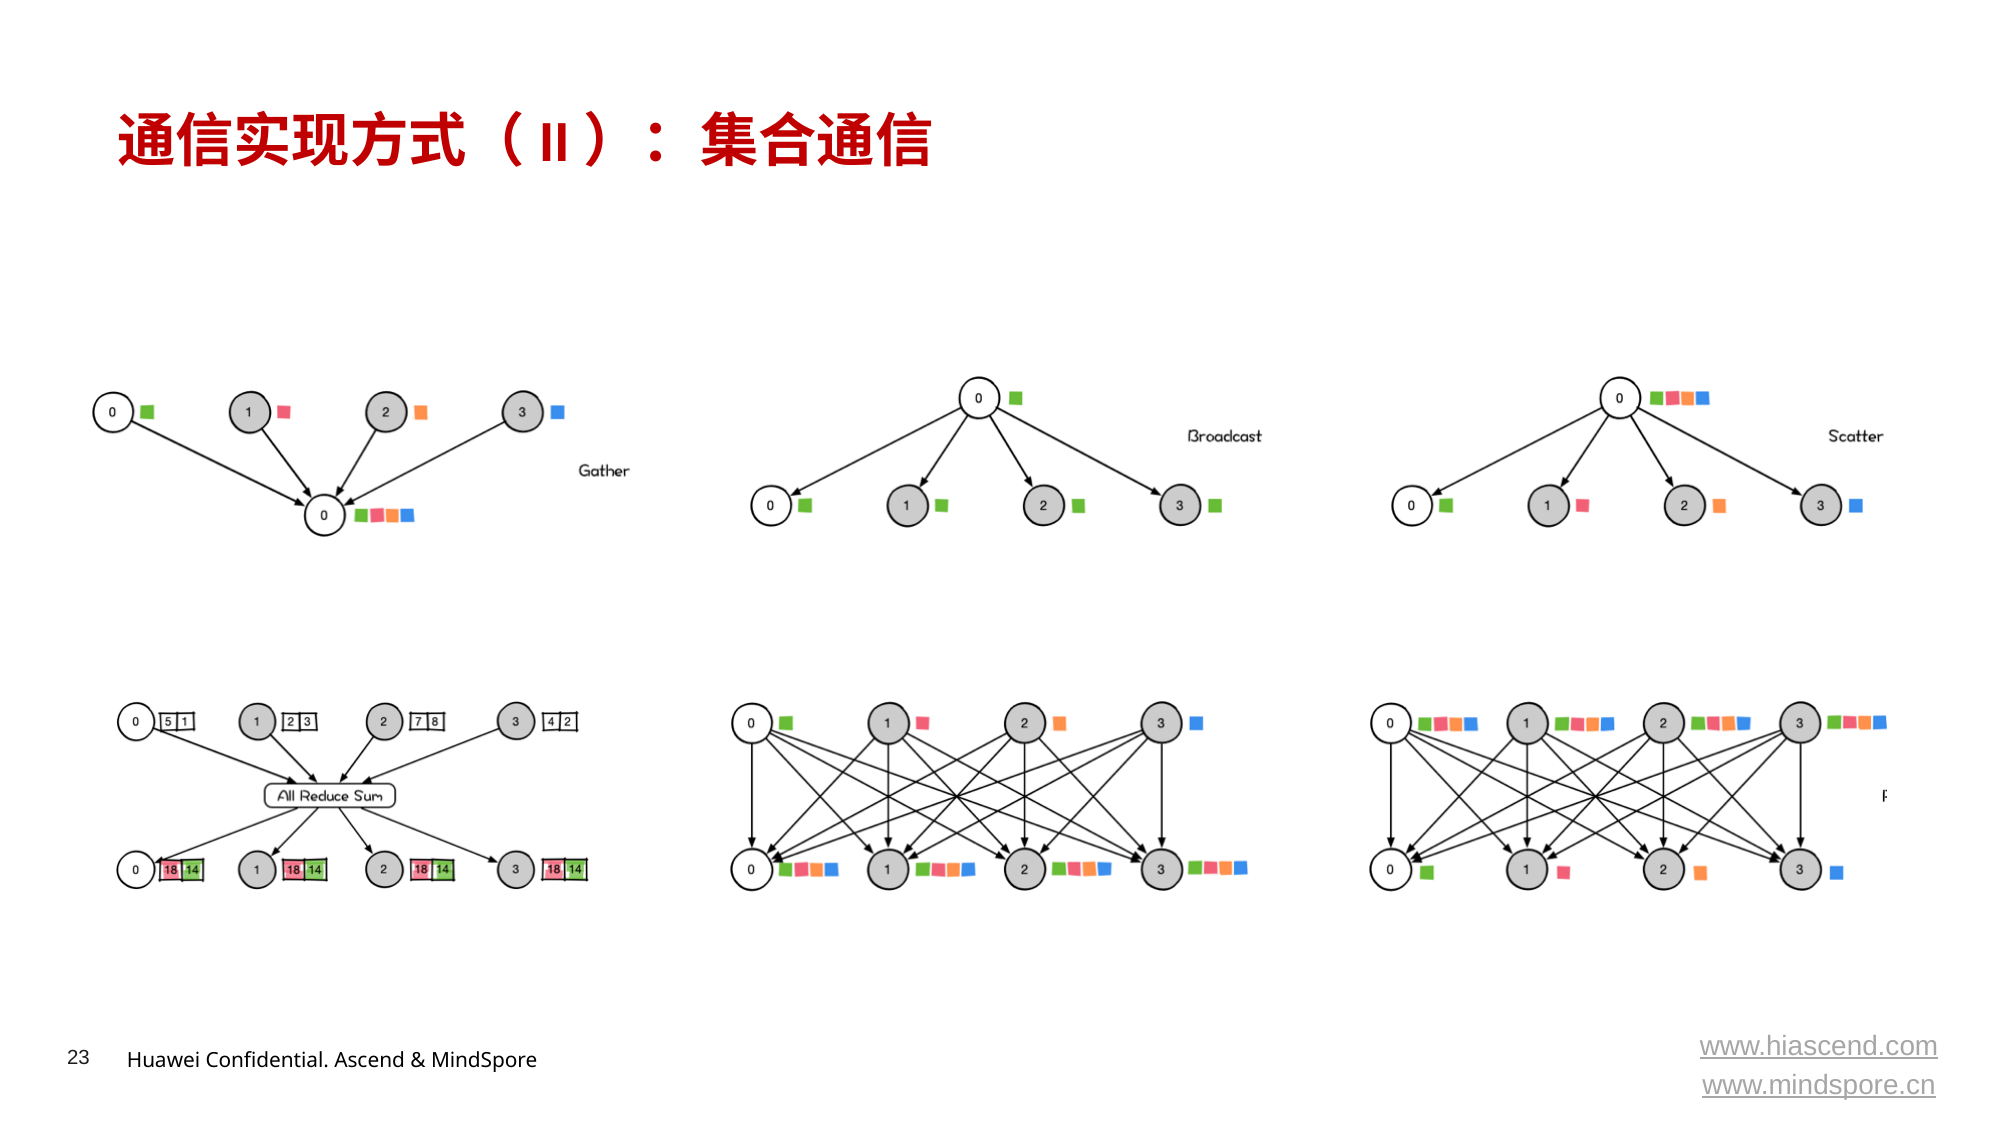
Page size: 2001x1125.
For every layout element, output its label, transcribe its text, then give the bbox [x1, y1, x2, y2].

title 通信实现方式（II）：集合通信 [102, 90, 1901, 187]
picture [728, 699, 1261, 894]
picture [1366, 699, 1887, 894]
picture [1389, 374, 1888, 531]
picture [90, 388, 635, 540]
picture [747, 374, 1267, 531]
picture [114, 699, 589, 893]
